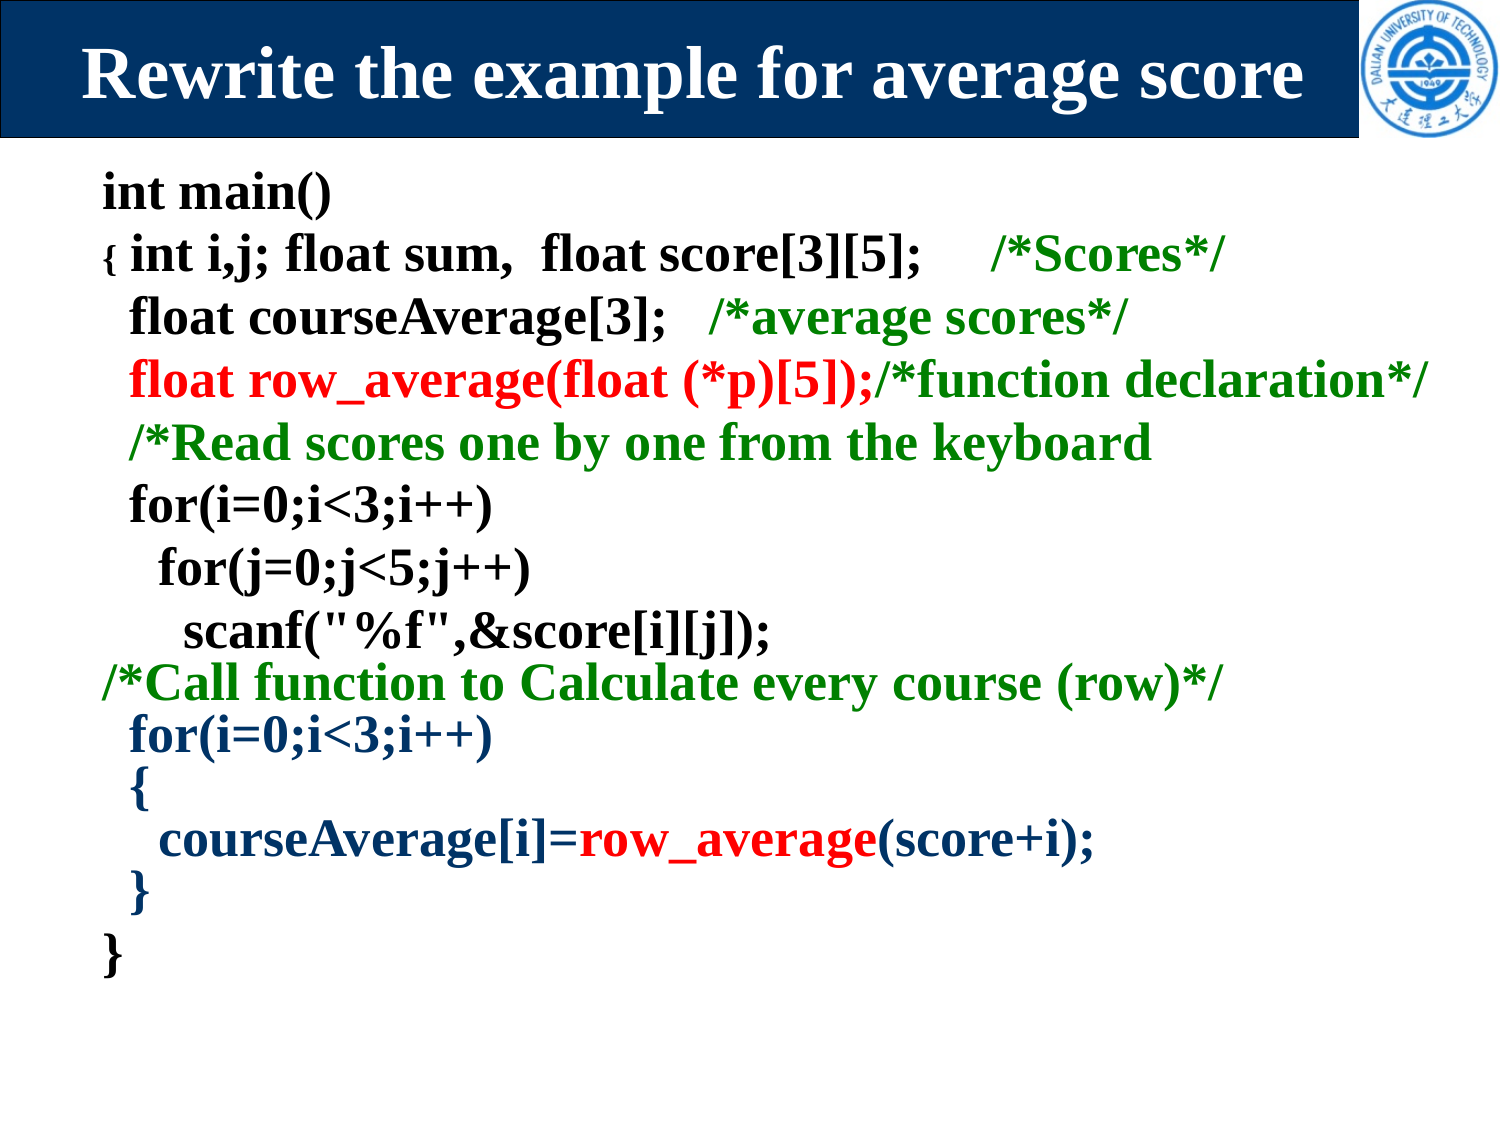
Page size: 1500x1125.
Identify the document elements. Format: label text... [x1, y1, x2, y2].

text_box int main() { int i,j; float sum, float score[3][5]; /*Scores*/ float courseAverage[3]; /*average scores*/ float row_average(float (*p)[5]);/*function declaration*/ /*Read scores one by one from the keyboard for(i=0;i<3;i++) for(j=0;j<5;j++) scanf("%f",&score[i][j]); /*Call function to Calculate every course (row)*/ for(i=0;i<3;i++) { courseAverage[i]=row_average(score+i); } } [87, 97, 1450, 989]
title Rewrite the example for average score [37, 12, 1350, 125]
picture [1359, 0, 1500, 138]
